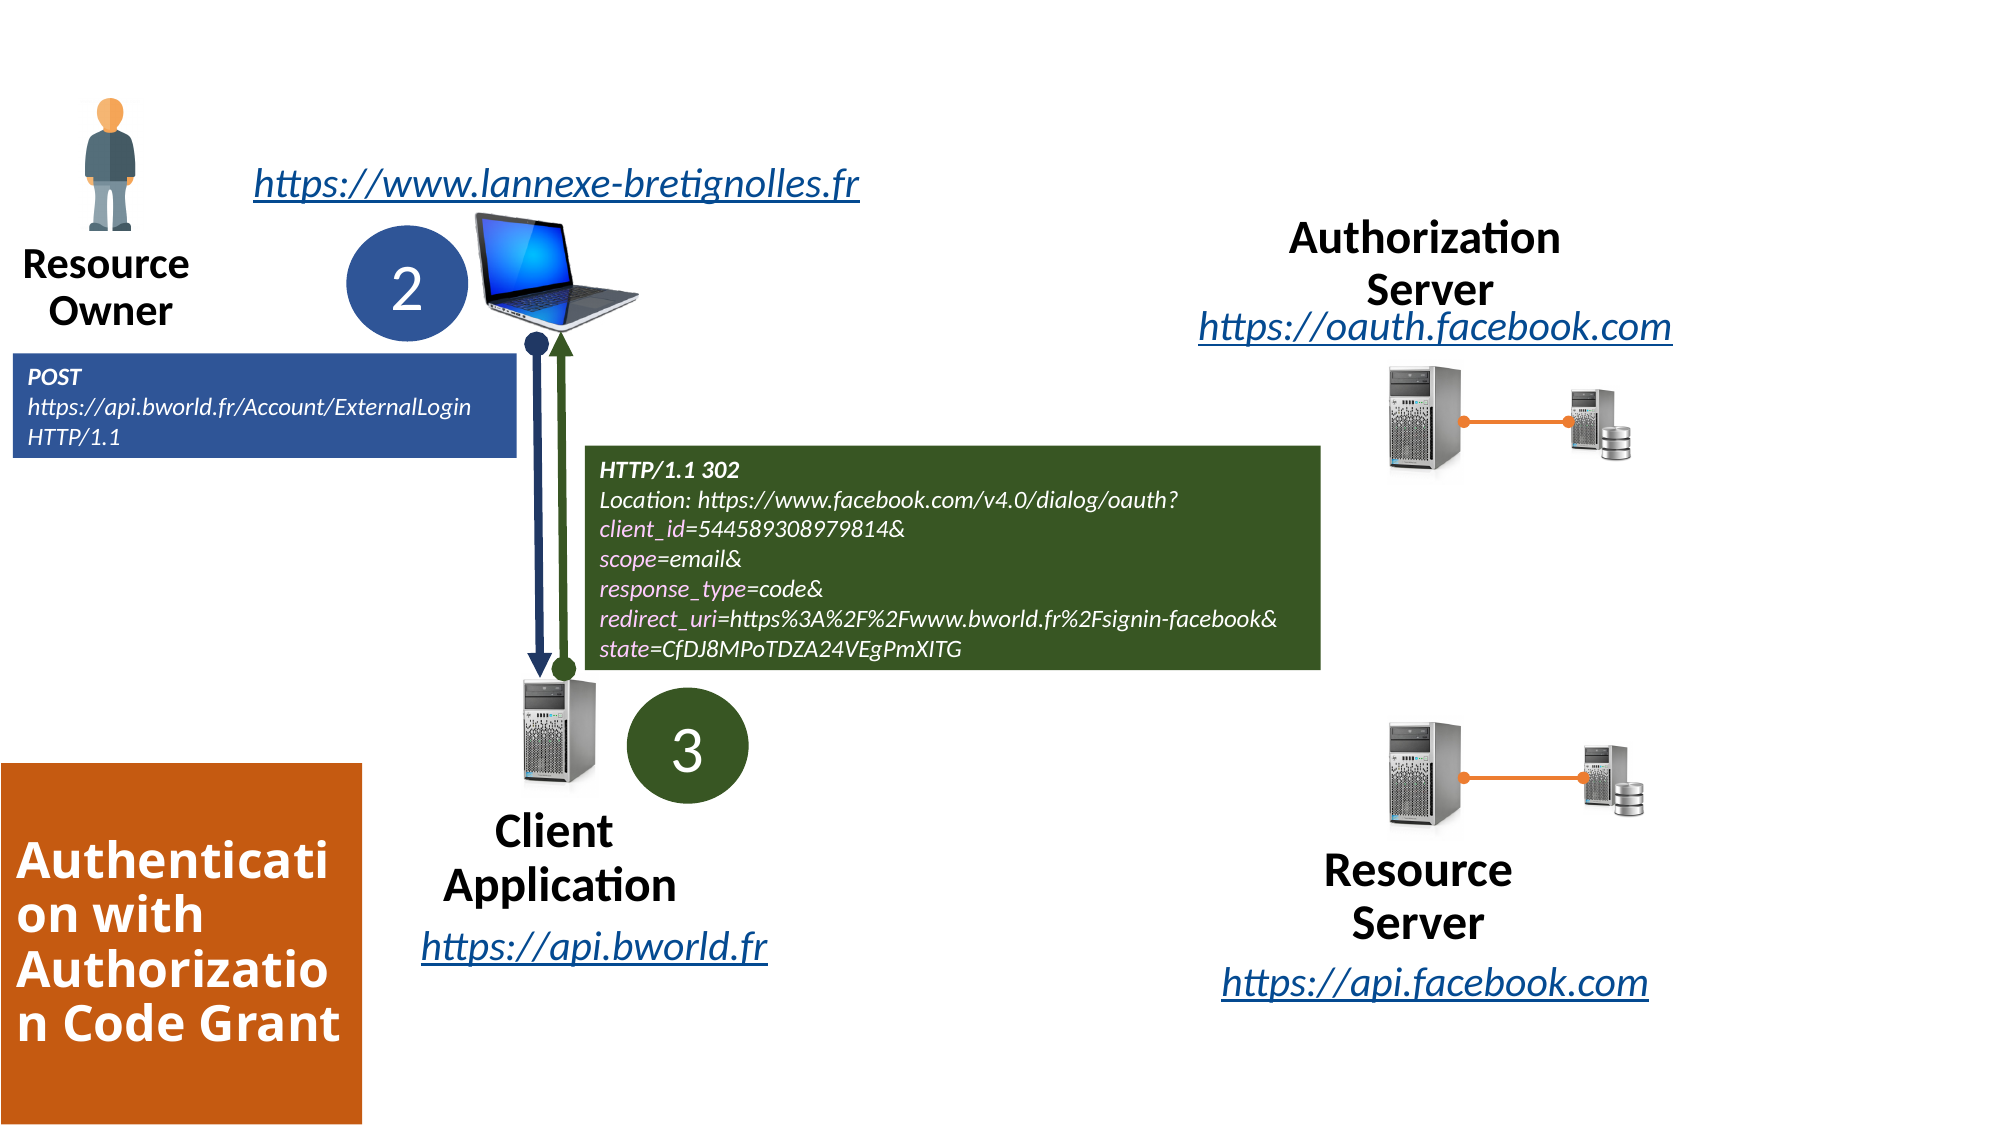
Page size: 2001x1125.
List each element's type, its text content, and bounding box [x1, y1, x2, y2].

text_box Authorization Server [1266, 204, 1595, 291]
text_box Client Application [363, 797, 758, 920]
text_box 3 [625, 686, 750, 805]
picture [1386, 715, 1464, 841]
picture [521, 673, 599, 798]
picture [78, 98, 144, 231]
text_box HTTP/1.1 302 Location: https://www.facebook.com/v4.0/dialog/oauth? client_id=544589308979814& scope=email& response_type=code& redirect_uri=https%3A%2F%2Fwww.bworld.fr%2Fsignin-facebook& state=CfDJ8MPoTDZA24VEgPmXITG [584, 445, 1321, 671]
text_box 2 [345, 224, 470, 343]
text_box https://api.bworld.fr [405, 911, 783, 976]
picture [474, 194, 639, 340]
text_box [536, 343, 540, 678]
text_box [560, 331, 564, 669]
text_box https://oauth.facebook.com [1183, 291, 1688, 407]
text_box Resource Server [1251, 835, 1587, 946]
text_box https://api.facebook.com [1206, 946, 1665, 1112]
text_box Resource Owner [0, 232, 299, 344]
text_box https://www.lannexe-bretignolles.fr [238, 148, 875, 213]
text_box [1569, 385, 1634, 462]
picture [1386, 359, 1464, 485]
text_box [1583, 740, 1647, 818]
title Authentication with Authorization Code Grant [1, 763, 363, 1125]
text_box POST https://api.bworld.fr/Account/ExternalLogin HTTP/1.1 [12, 353, 517, 458]
